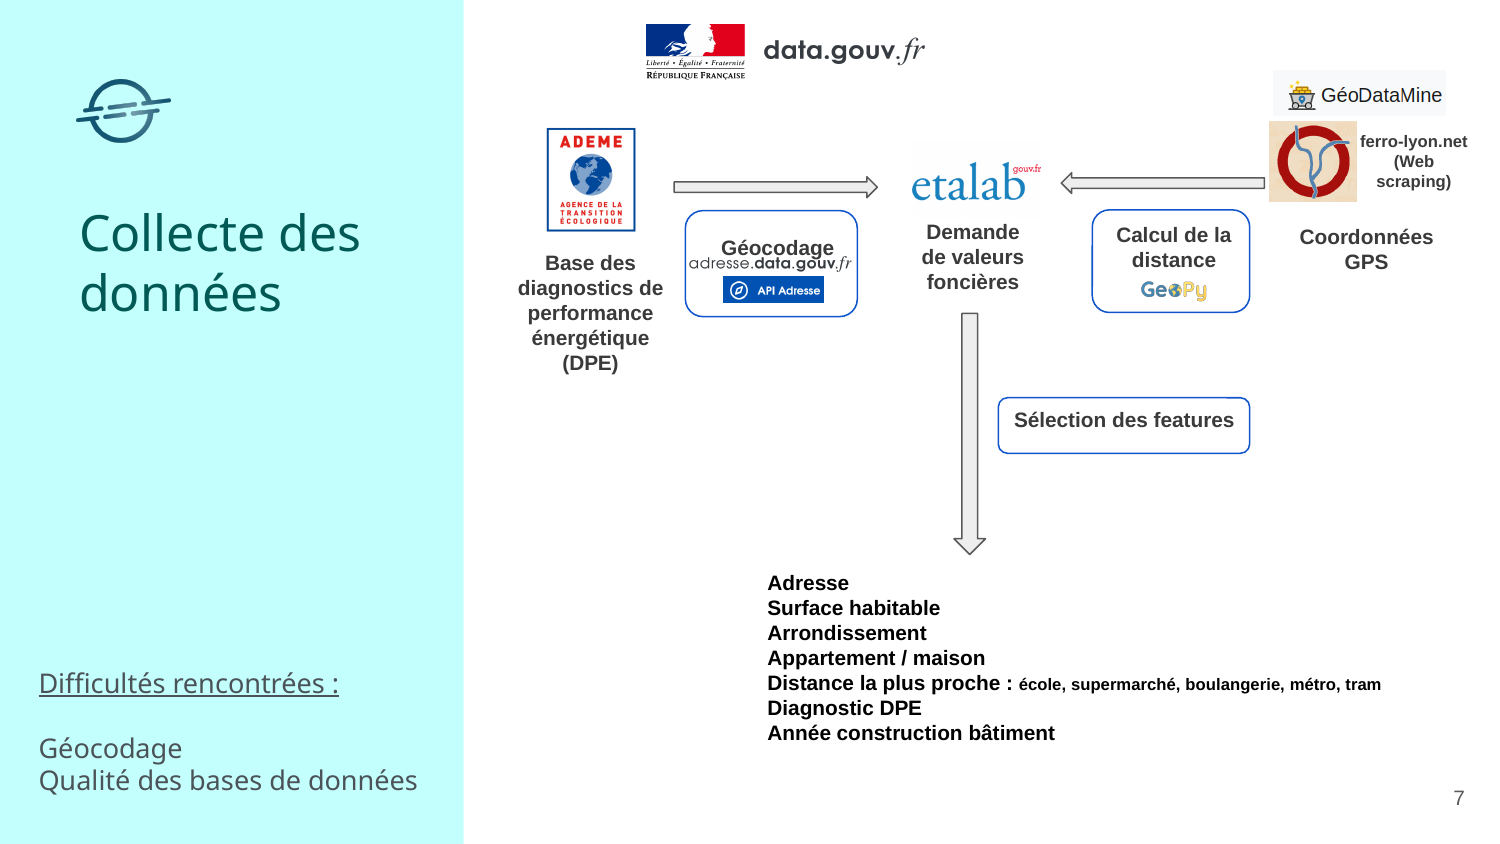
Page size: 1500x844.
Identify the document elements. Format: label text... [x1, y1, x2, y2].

text_box Coordonnées GPS [1283, 208, 1450, 289]
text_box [684, 210, 870, 303]
text_box Sélection des features [999, 394, 1323, 445]
text_box [954, 313, 986, 554]
picture [534, 123, 647, 236]
text_box [689, 310, 854, 317]
text_box [674, 176, 878, 198]
picture [911, 139, 1042, 221]
picture [1268, 121, 1357, 202]
text_box Demande de valeurs foncières [902, 203, 1044, 309]
text_box [0, 0, 464, 844]
title Collecte des données [64, 186, 477, 362]
picture [75, 78, 171, 143]
picture [1273, 70, 1447, 117]
slide_number ‹#› [1389, 764, 1480, 830]
picture [645, 24, 925, 80]
text_box [998, 397, 1250, 454]
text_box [1088, 206, 1260, 310]
text_box Adresse Surface habitable Arrondissement Appartement / maison Distance la plus proche : école, supermarché, boulangerie, métro, tram Diagnostic DPE Année construction bâtiment [752, 554, 1414, 760]
text_box ferro-lyon.net (Web scraping) [1360, 116, 1485, 206]
text_box Base des diagnostics de performance énergétique (DPE) [489, 234, 693, 390]
title Difficultés rencontrées : Géocodage Qualité des bases de données [23, 651, 451, 826]
text_box [1061, 172, 1263, 194]
